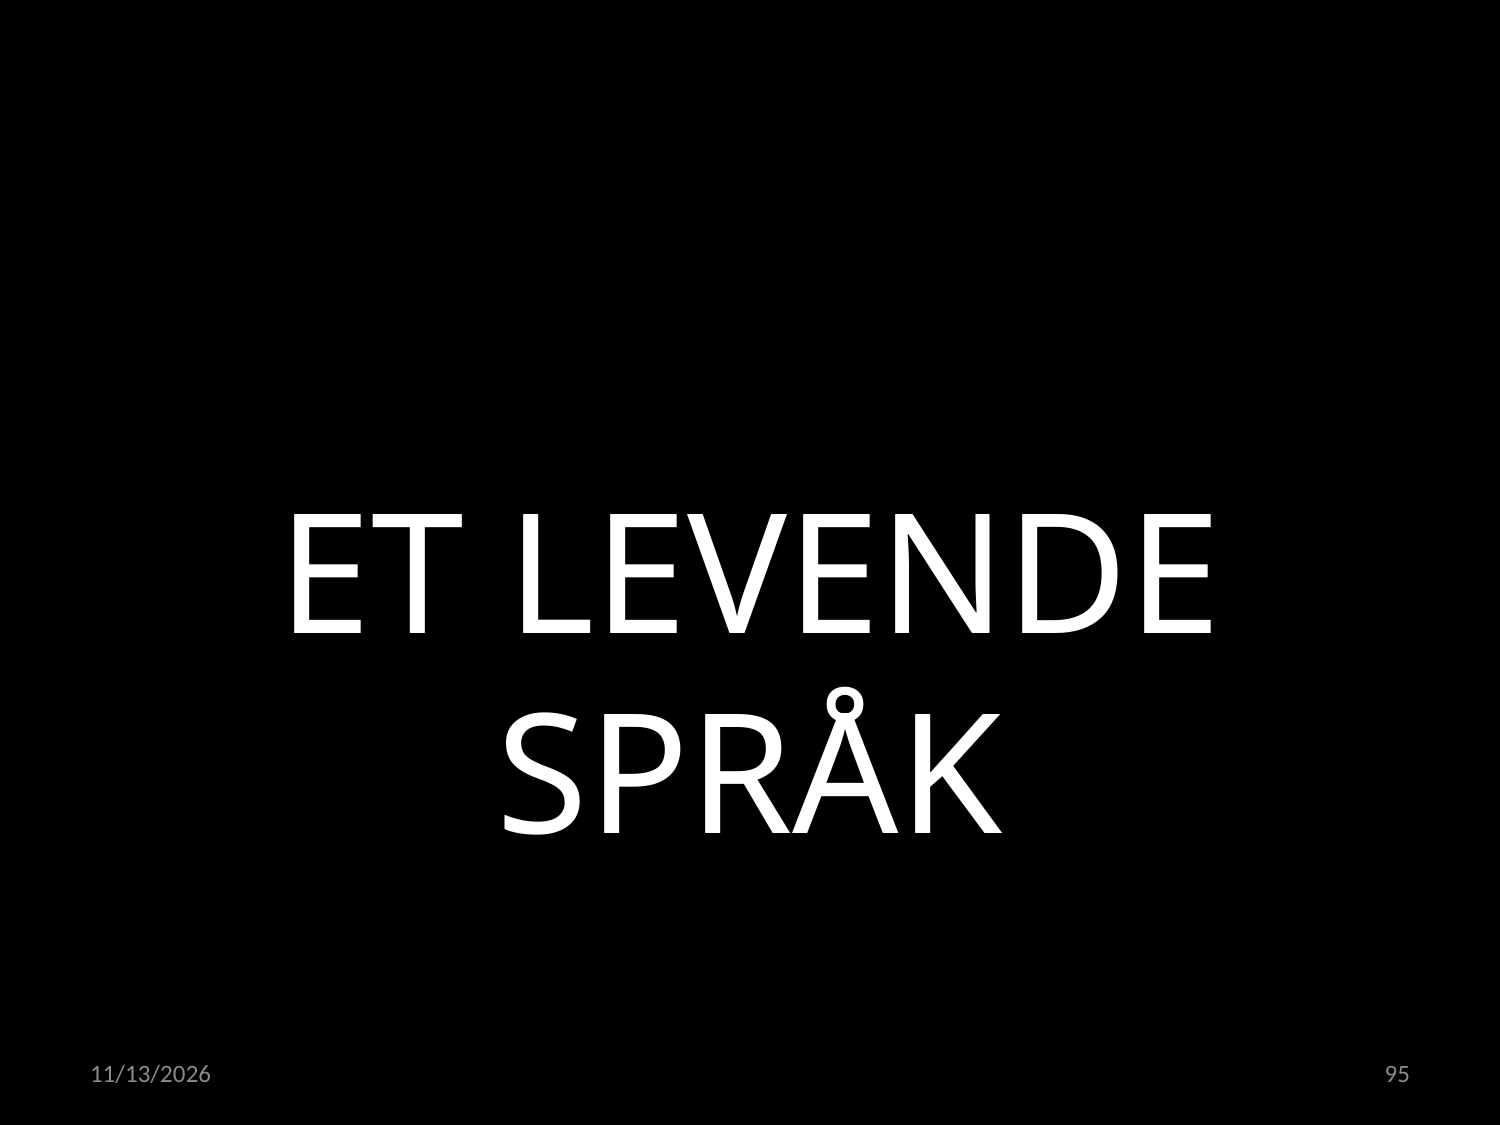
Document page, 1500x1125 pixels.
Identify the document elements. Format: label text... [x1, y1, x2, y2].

slide_number 95 [1074, 1042, 1425, 1103]
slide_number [75, 1042, 425, 1103]
text_box ET LEVENDE SPRÅK [0, 459, 1500, 561]
